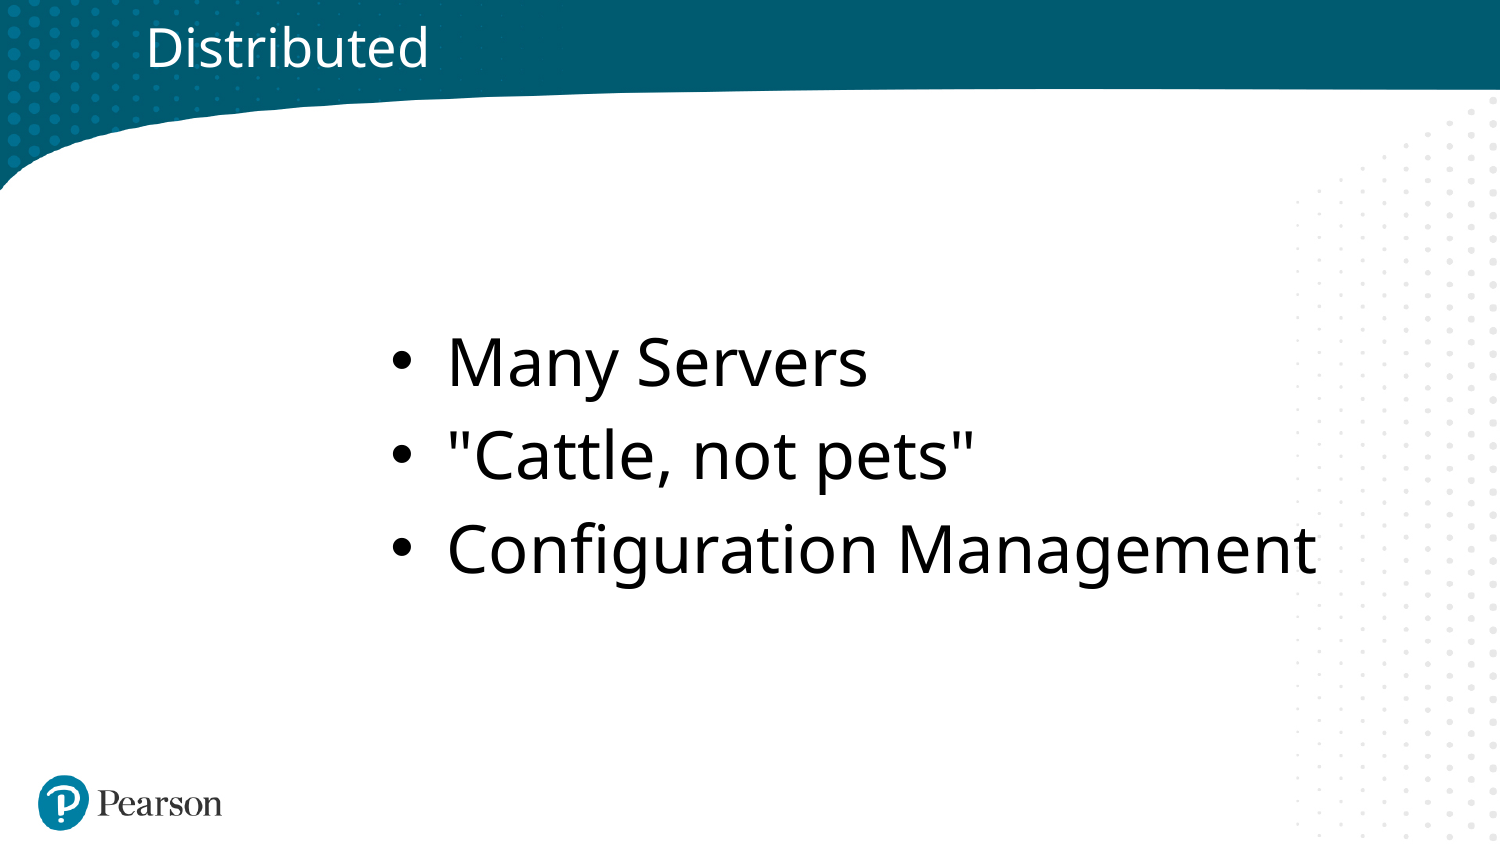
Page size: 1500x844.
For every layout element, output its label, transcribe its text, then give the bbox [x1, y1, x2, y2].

list Many Servers "Cattle, not pets" Configuration Management [375, 312, 1350, 664]
picture [0, 90, 1500, 844]
title Distributed [130, 6, 1369, 98]
